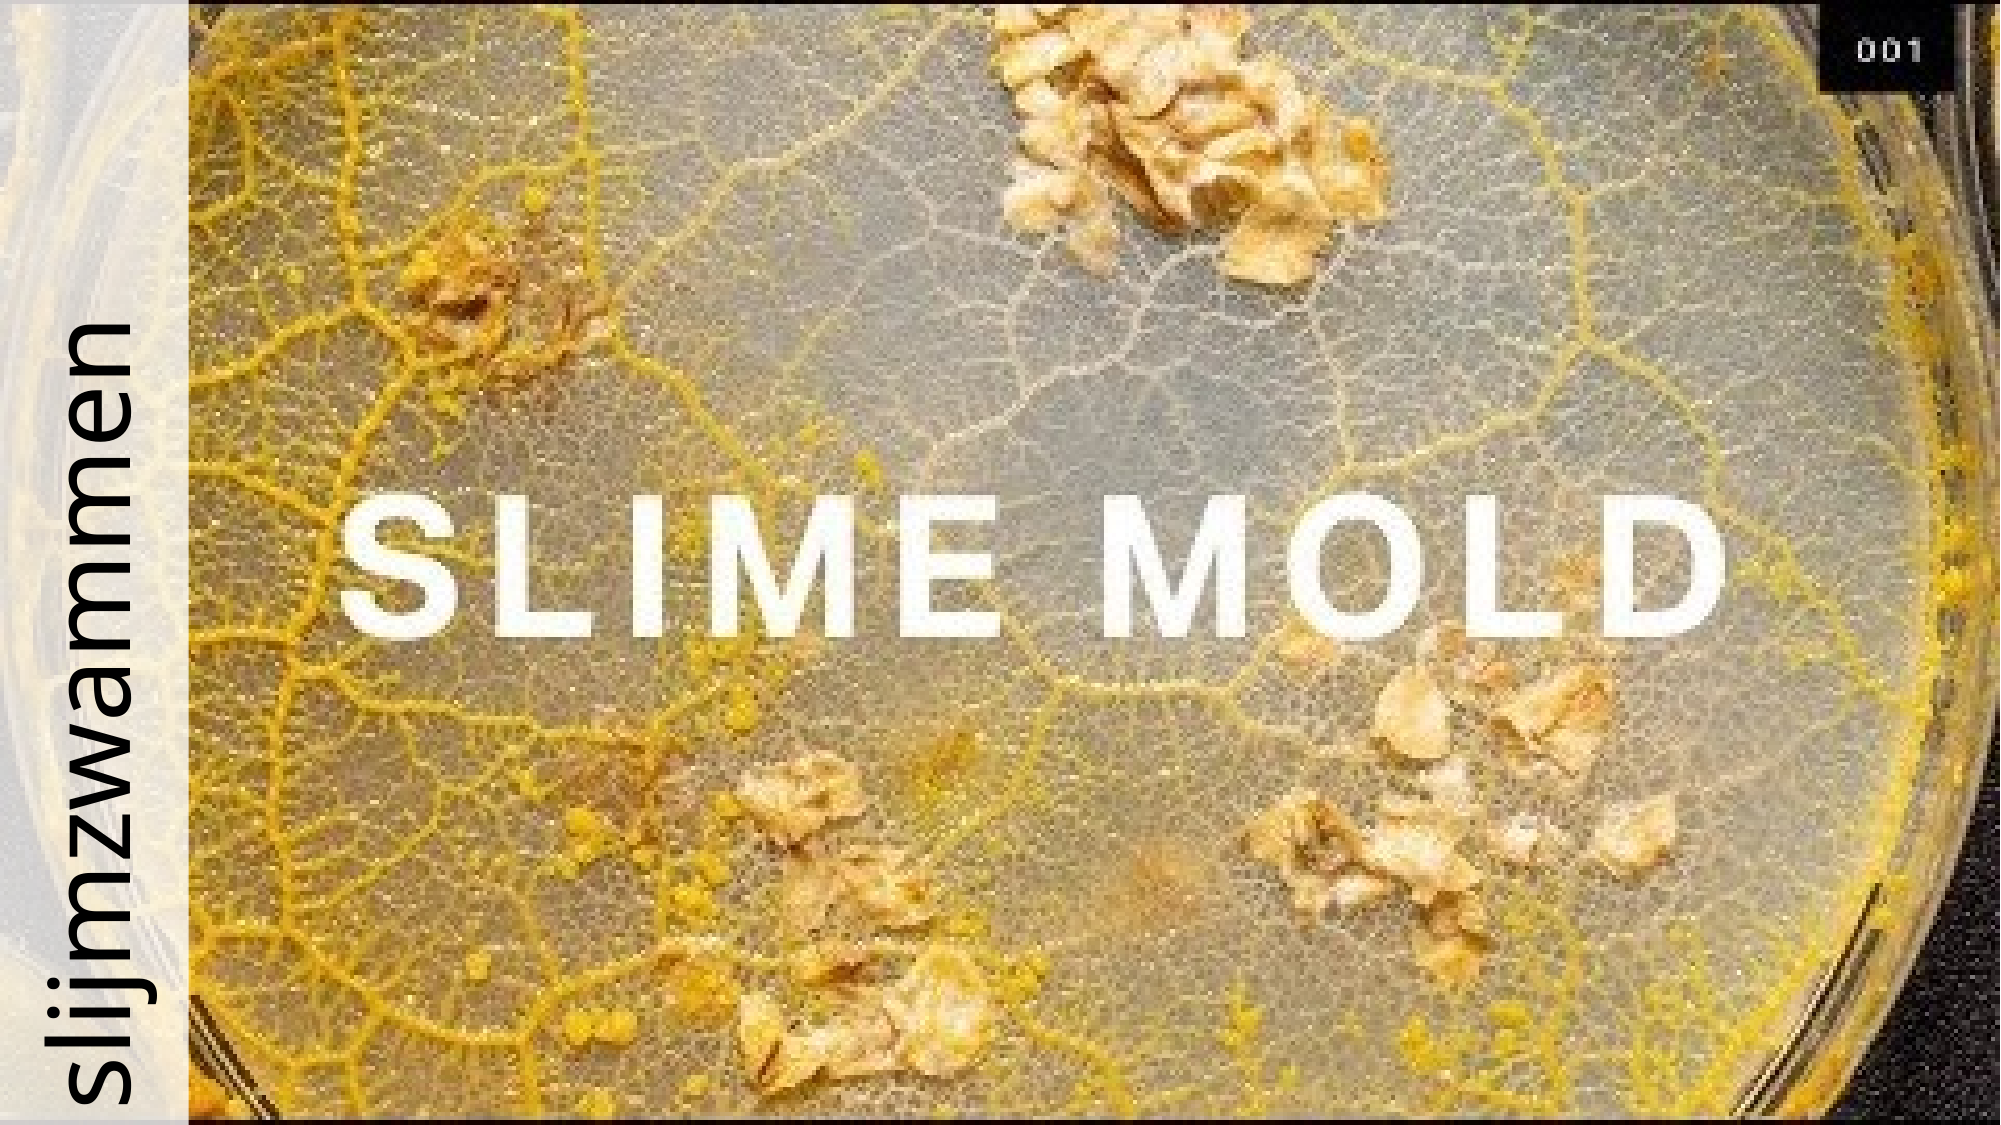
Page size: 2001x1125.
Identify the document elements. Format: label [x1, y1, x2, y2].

text_box [0, 0, 2000, 1125]
